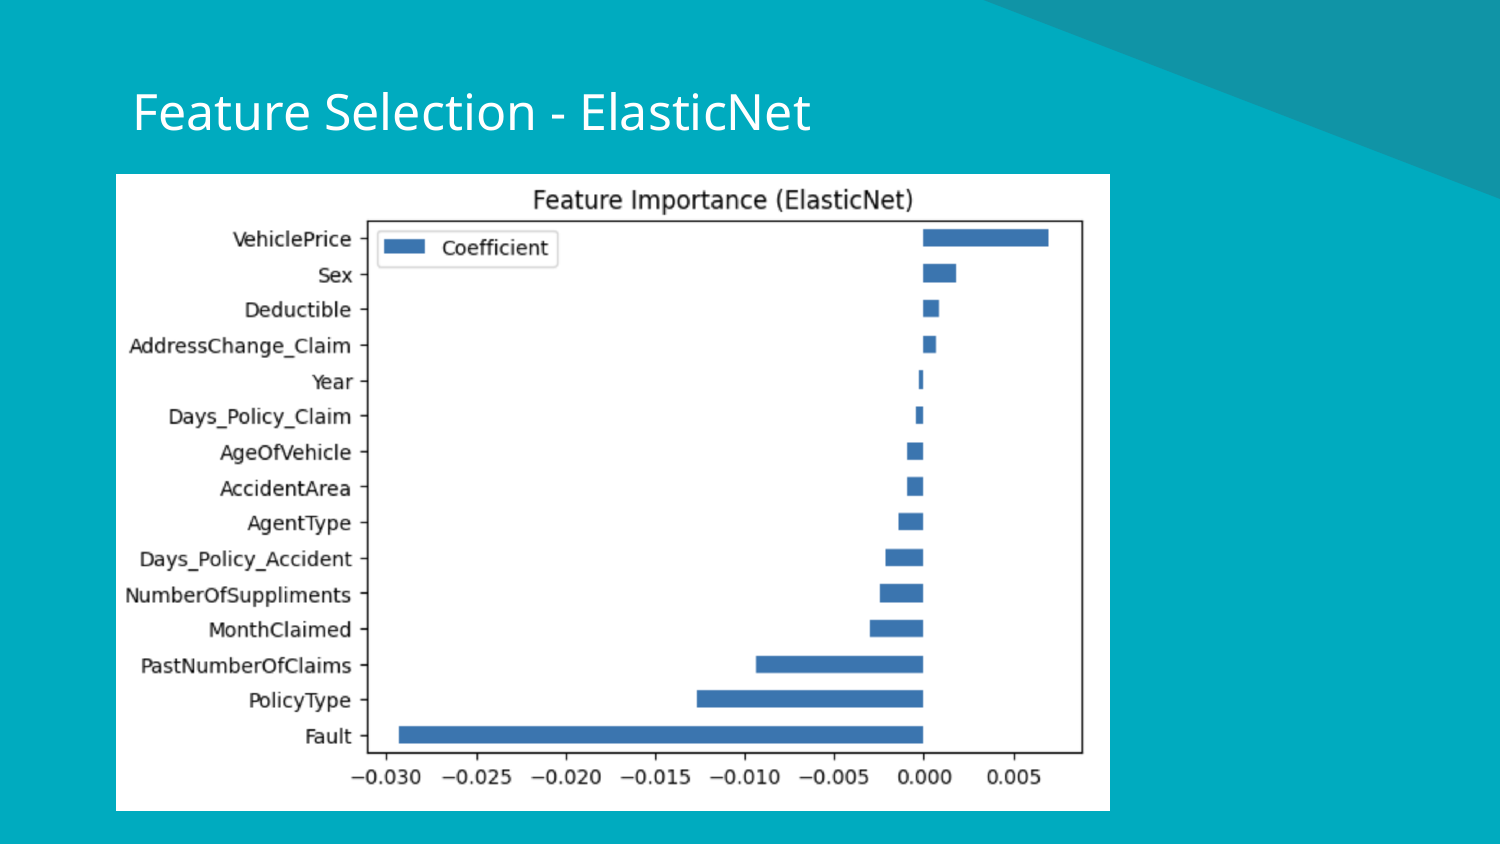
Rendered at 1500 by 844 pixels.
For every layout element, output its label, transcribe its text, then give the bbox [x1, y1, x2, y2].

picture [116, 174, 1110, 811]
title Feature Selection - ElasticNet [116, 63, 1383, 158]
